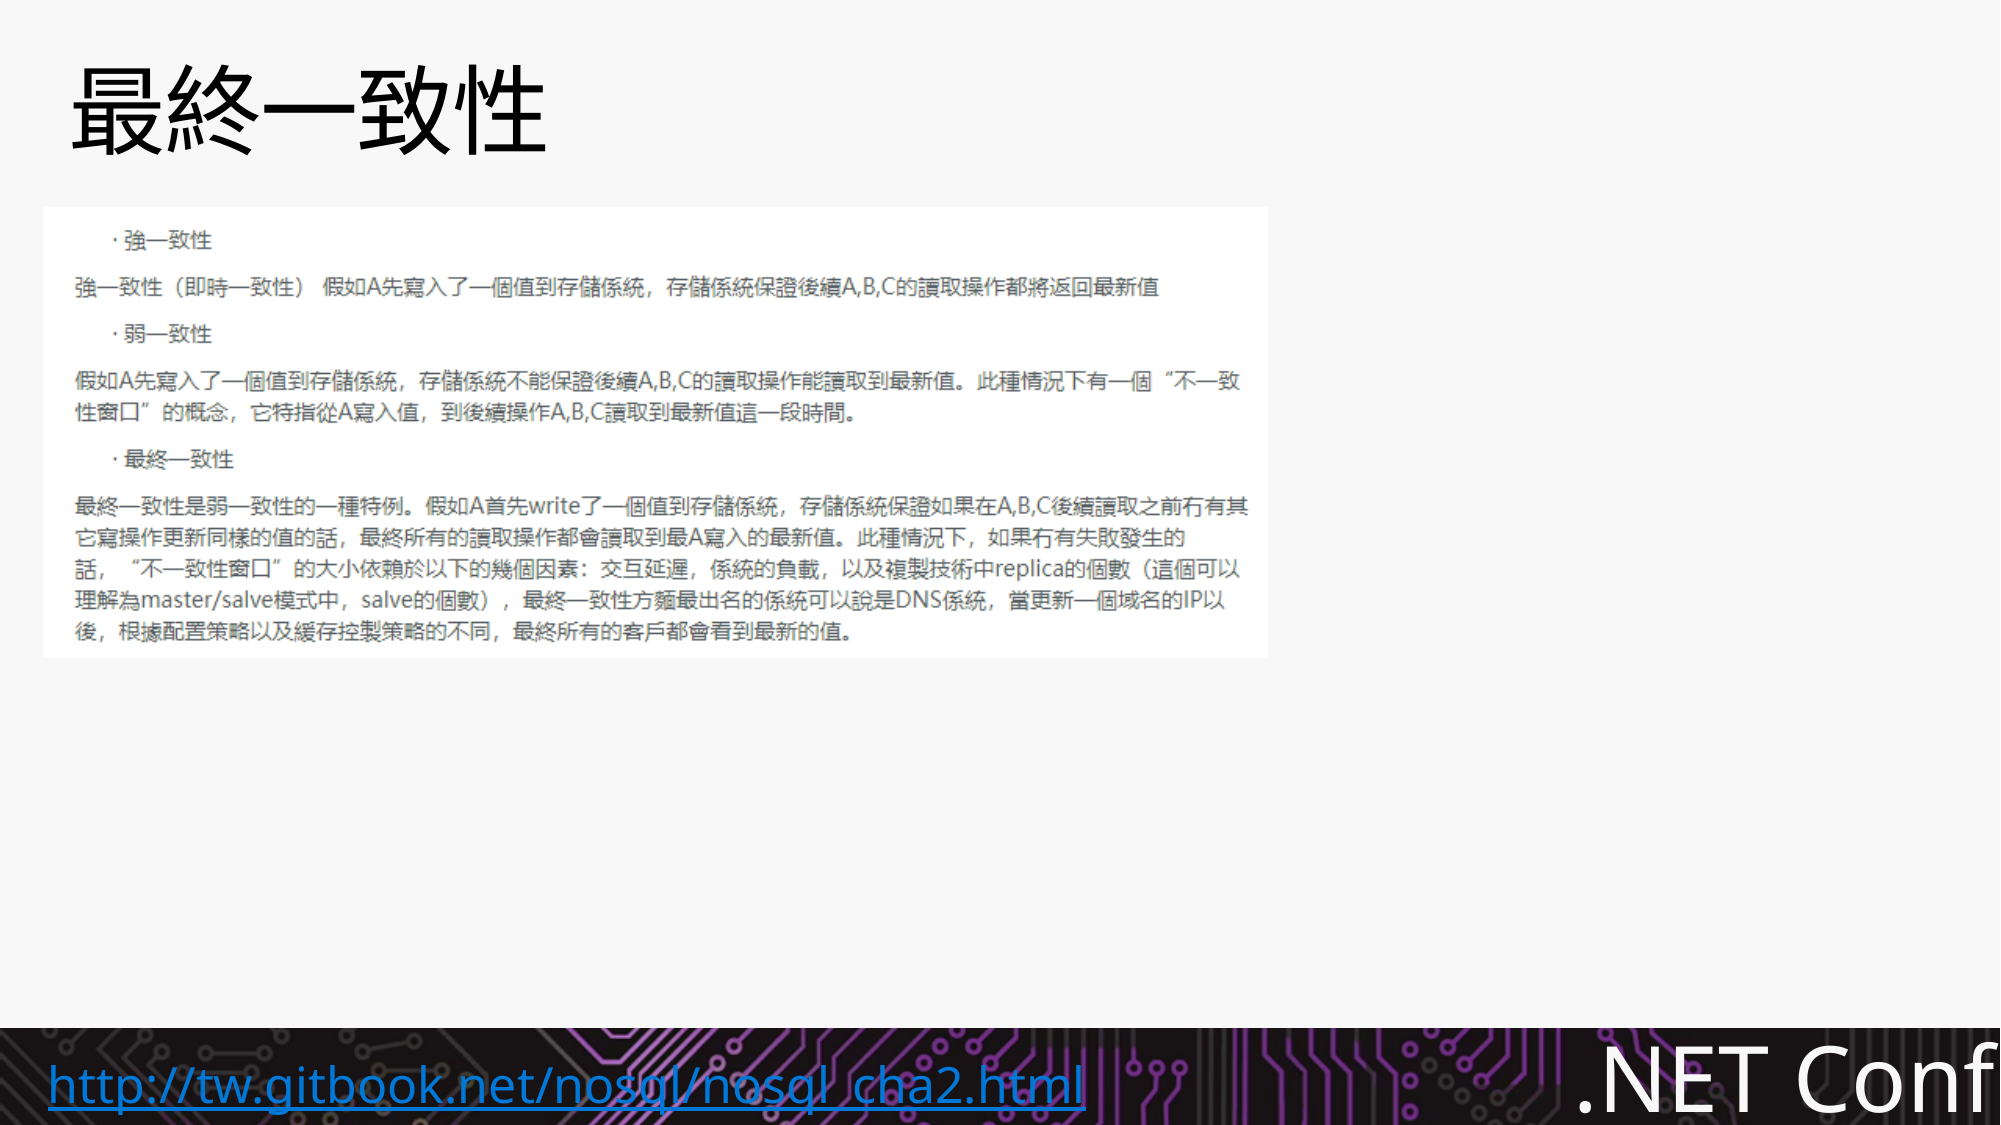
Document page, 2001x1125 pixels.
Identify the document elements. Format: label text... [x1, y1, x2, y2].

picture [43, 206, 1268, 658]
picture [0, 1028, 2000, 1125]
title 最終一致性 [44, 47, 1957, 196]
text_box http://tw.gitbook.net/nosql/nosql_cha2.html [17, 1030, 1117, 1125]
